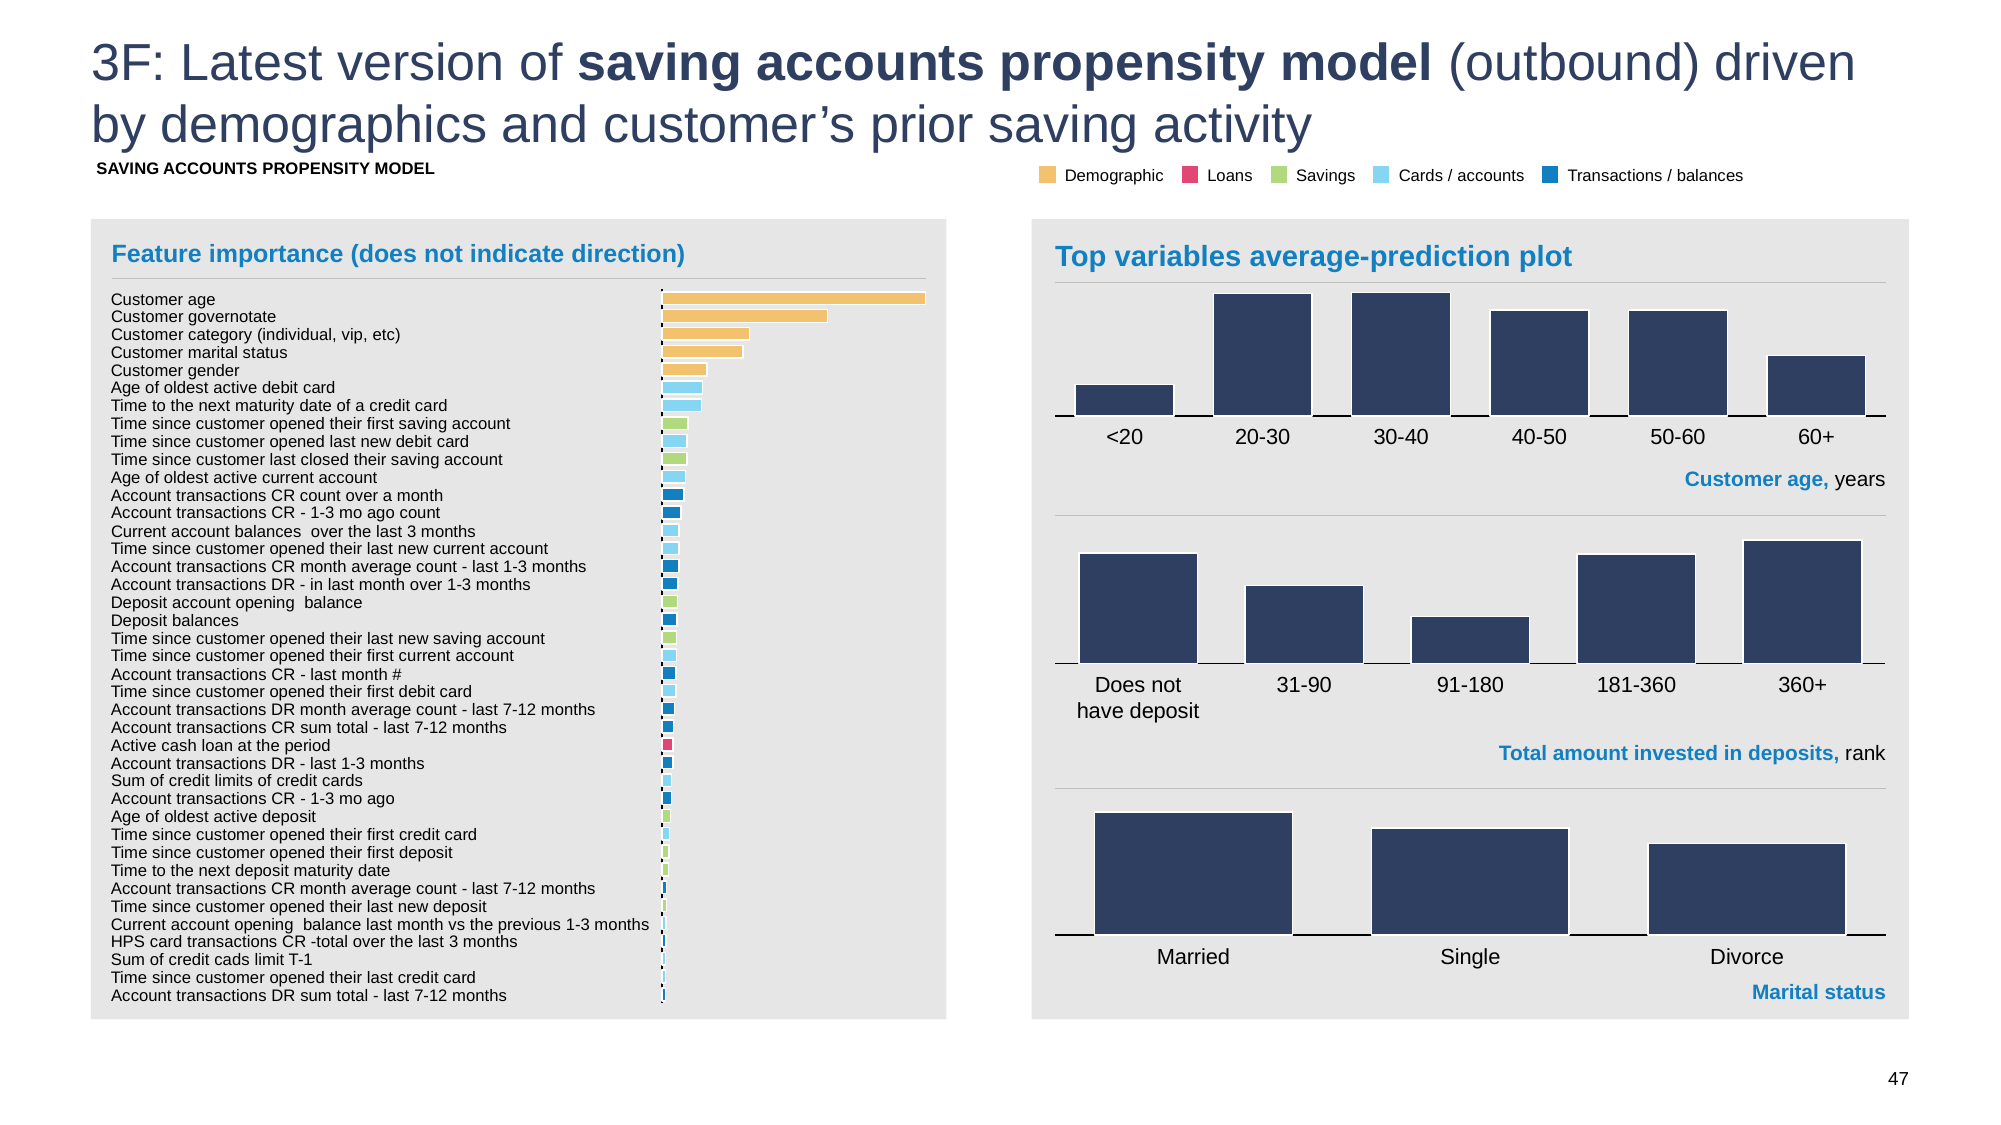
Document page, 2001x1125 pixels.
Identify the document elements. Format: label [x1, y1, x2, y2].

text_box [1031, 218, 1910, 1020]
title [91, 28, 1909, 217]
text_box [1064, 165, 1165, 186]
chart [1041, 278, 1900, 430]
text_box [1296, 165, 1356, 186]
text_box [1567, 165, 1745, 186]
text_box [96, 158, 436, 179]
text_box [1398, 165, 1525, 186]
chart [1041, 798, 1900, 950]
chart [648, 275, 940, 1018]
text_box [1371, 165, 1391, 184]
text_box [1540, 165, 1560, 184]
text_box [1038, 165, 1057, 184]
text_box [1207, 165, 1253, 186]
text_box [90, 218, 947, 1020]
text_box [1269, 165, 1289, 184]
text_box [1180, 165, 1200, 184]
chart [1041, 526, 1900, 678]
